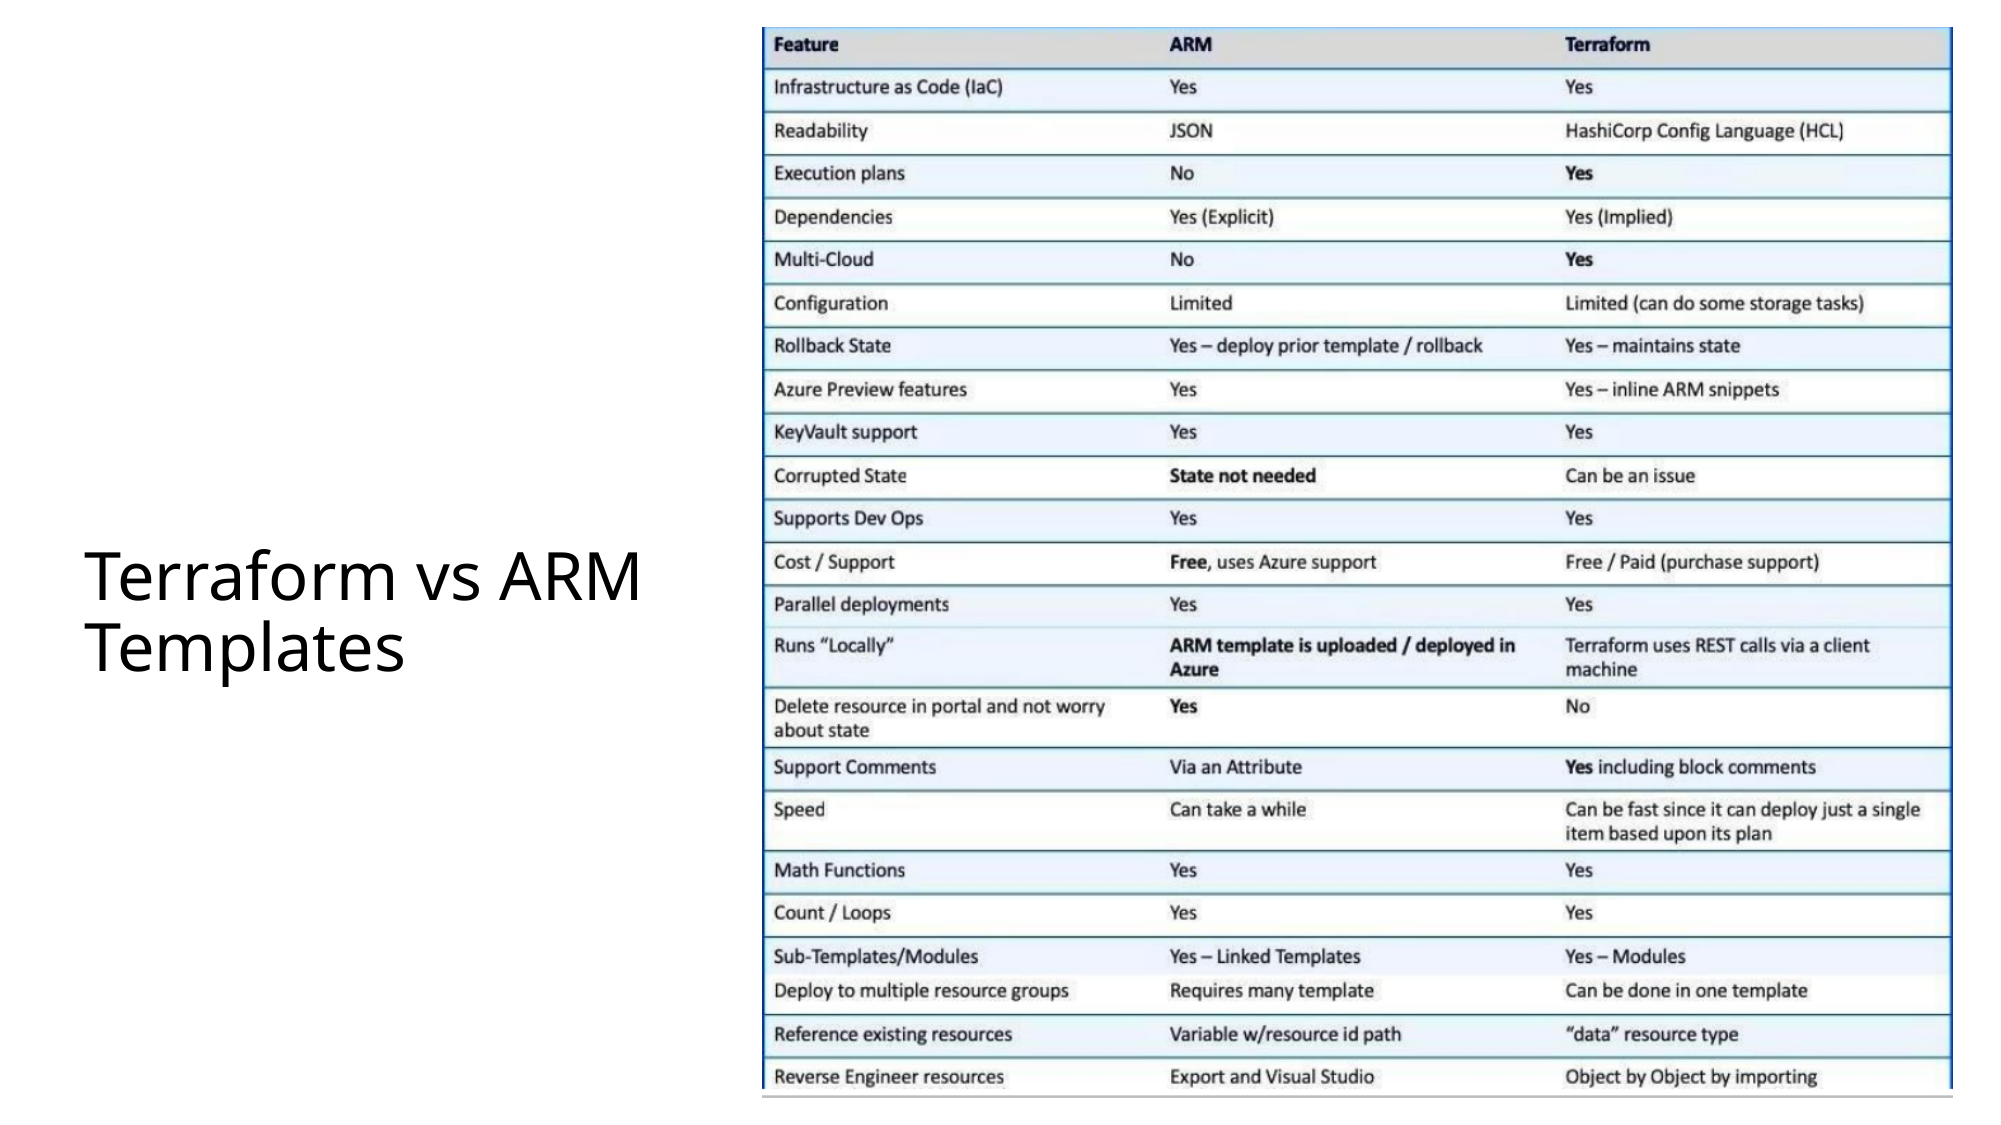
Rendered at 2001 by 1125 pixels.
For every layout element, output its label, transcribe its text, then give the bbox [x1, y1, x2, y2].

title Terraform vs ARM Templates [69, 431, 715, 694]
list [762, 27, 1953, 1098]
